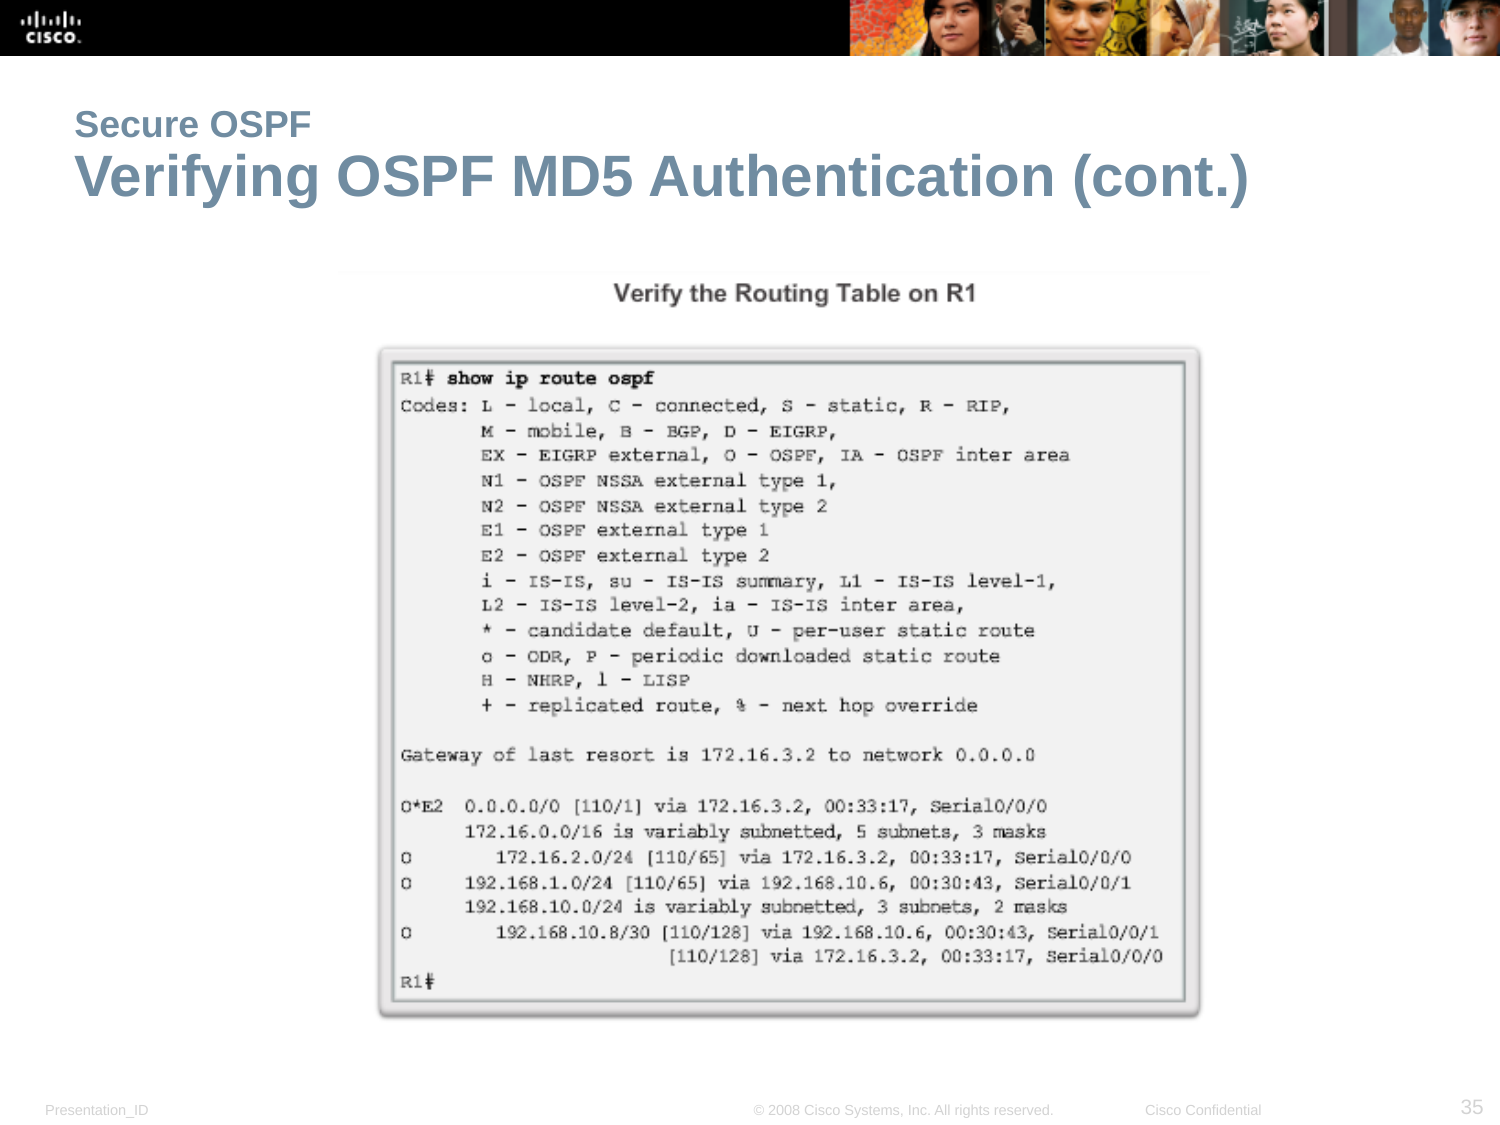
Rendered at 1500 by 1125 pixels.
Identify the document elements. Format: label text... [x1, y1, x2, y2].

title Secure OSPF Verifying OSPF MD5 Authentication (cont.) [60, 78, 1398, 217]
picture [338, 270, 1210, 1033]
picture [0, 0, 1500, 56]
